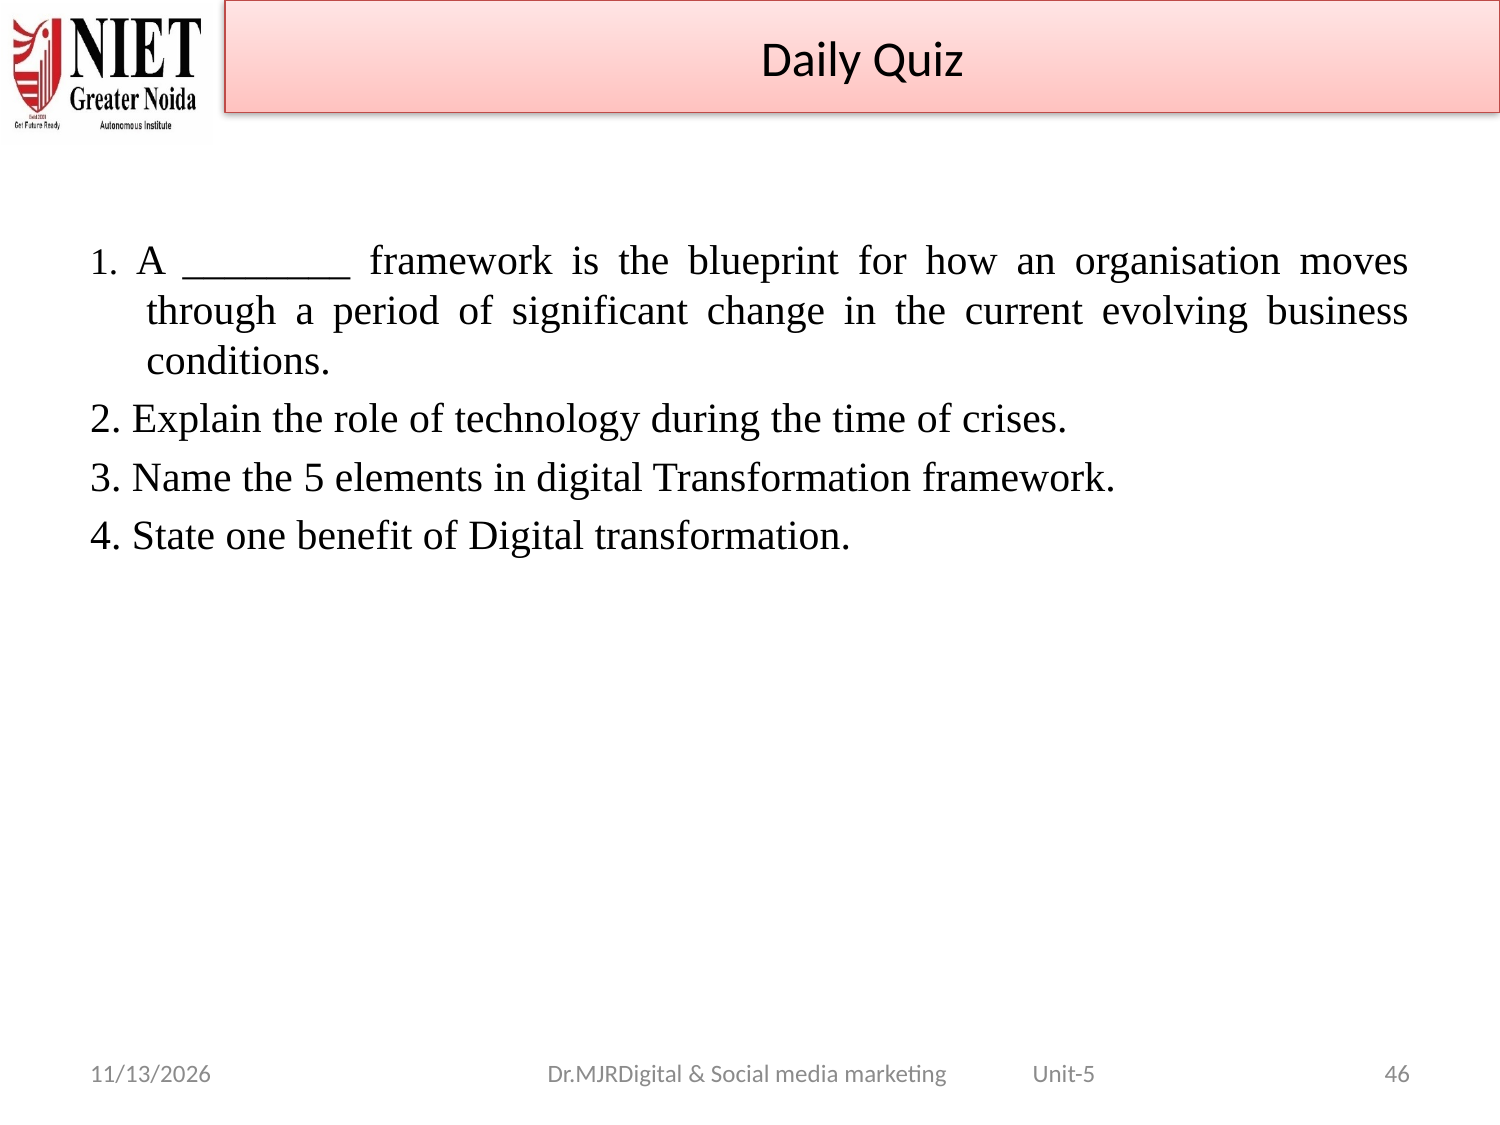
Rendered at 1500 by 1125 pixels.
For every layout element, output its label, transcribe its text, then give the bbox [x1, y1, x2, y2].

picture [0, 2, 214, 145]
text_box Daily Quiz [224, 0, 1500, 113]
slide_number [75, 1042, 412, 1103]
footer Dr.MJRDigital & Social media marketing Unit-5 [412, 1042, 1074, 1103]
list 1. A ________ framework is the blueprint for how an organisation moves through a period of significant change in the current evolving business conditions. 2. Explain the role of technology during the time of crises. 3. Name the 5 elements in digital Transformation framework. 4. State one benefit of Digital transformation. [75, 224, 1425, 1025]
slide_number 46 [1074, 1042, 1425, 1103]
